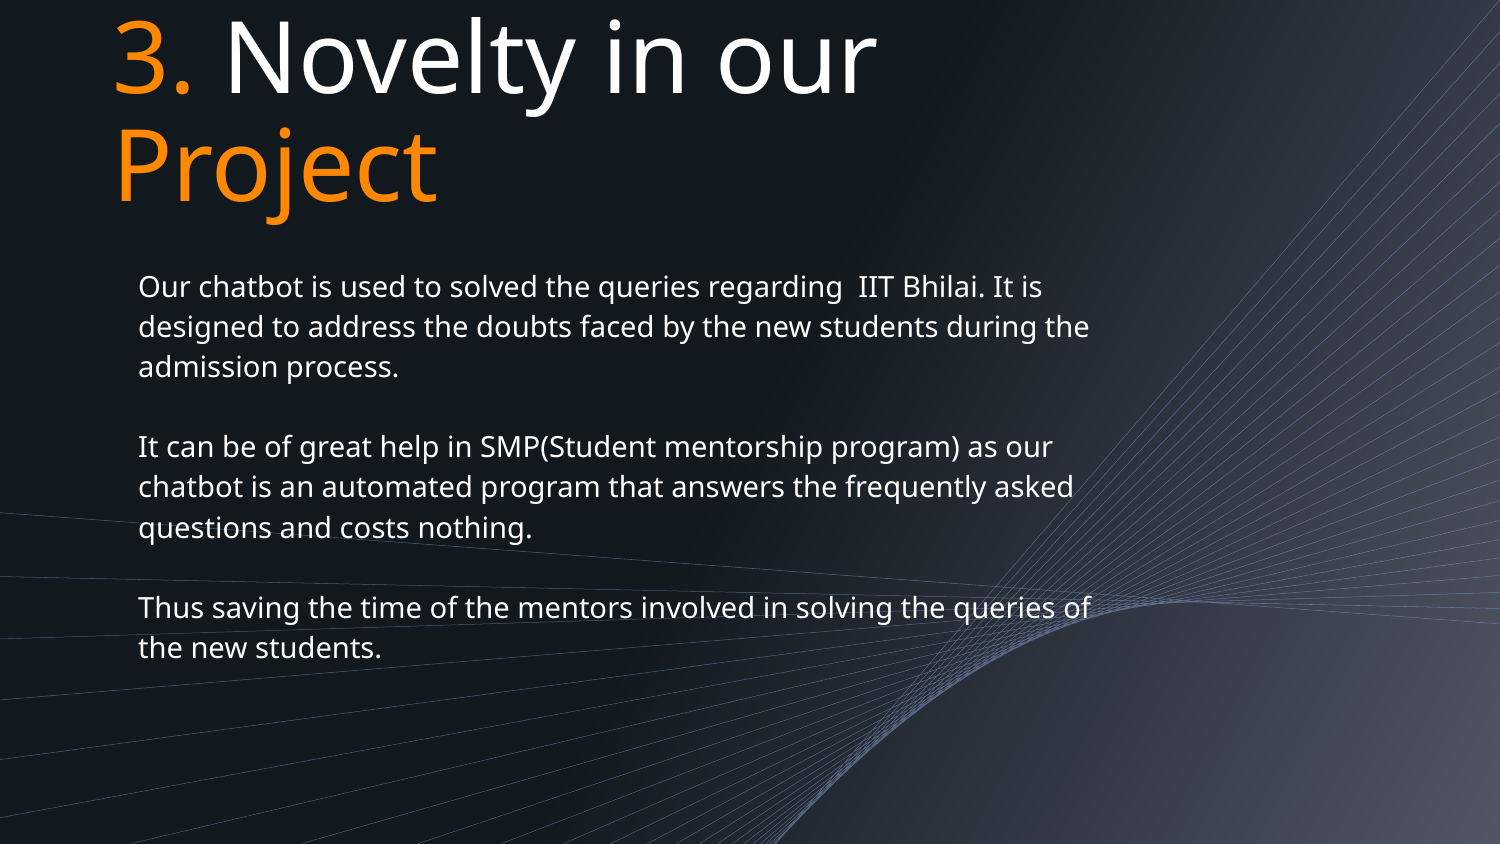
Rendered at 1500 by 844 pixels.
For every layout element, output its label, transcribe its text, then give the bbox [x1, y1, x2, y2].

text_box Our chatbot is used to solved the queries regarding IIT Bhilai. It is designed to address the doubts faced by the new students during the admission process. It can be of great help in SMP(Student mentorship program) as our chatbot is an automated program that answers the frequently asked questions and costs nothing. Thus saving the time of the mentors involved in solving the queries of the new students. [123, 247, 1108, 680]
title 3. Novelty in our Project [112, 8, 1223, 223]
